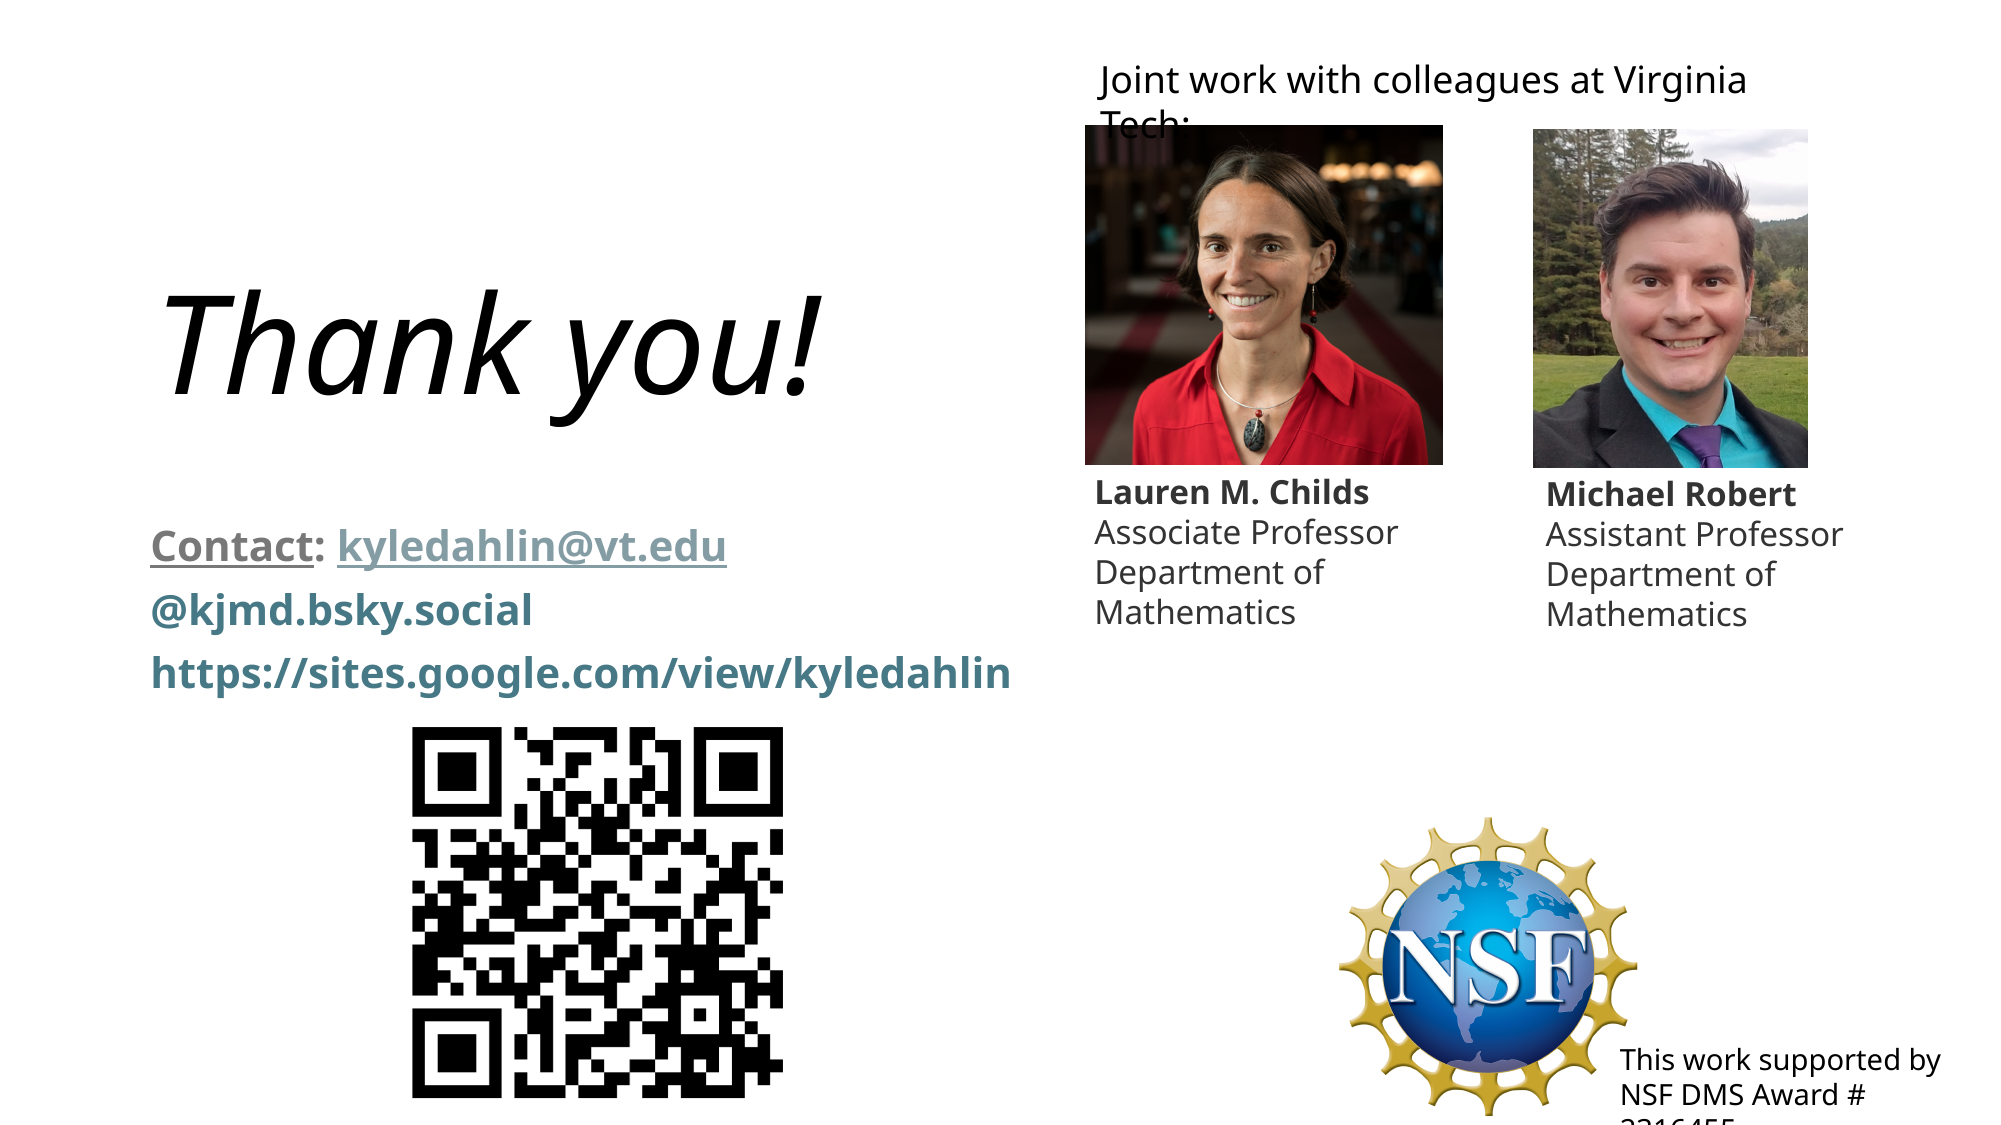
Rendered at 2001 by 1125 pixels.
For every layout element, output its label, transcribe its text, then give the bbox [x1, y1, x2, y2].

picture [394, 707, 787, 1108]
title Thank you! [139, 189, 1865, 746]
picture [1084, 125, 1443, 465]
picture [1333, 811, 1642, 1121]
picture [1532, 128, 1809, 468]
text_box Joint work with colleagues at Virginia Tech: [1085, 48, 1862, 154]
text_box Lauren M. Childs Associate Professor Department of Mathematics [1079, 464, 1532, 639]
text_box This work supported by NSF DMS Award # 2316455 [1605, 1034, 1986, 1125]
list Contact: kyledahlin@vt.edu @kjmd.bsky.social https://sites.google.com/view/kyledahlin [135, 513, 1046, 717]
text_box Michael Robert Assistant Professor Department of Mathematics [1530, 465, 1966, 640]
